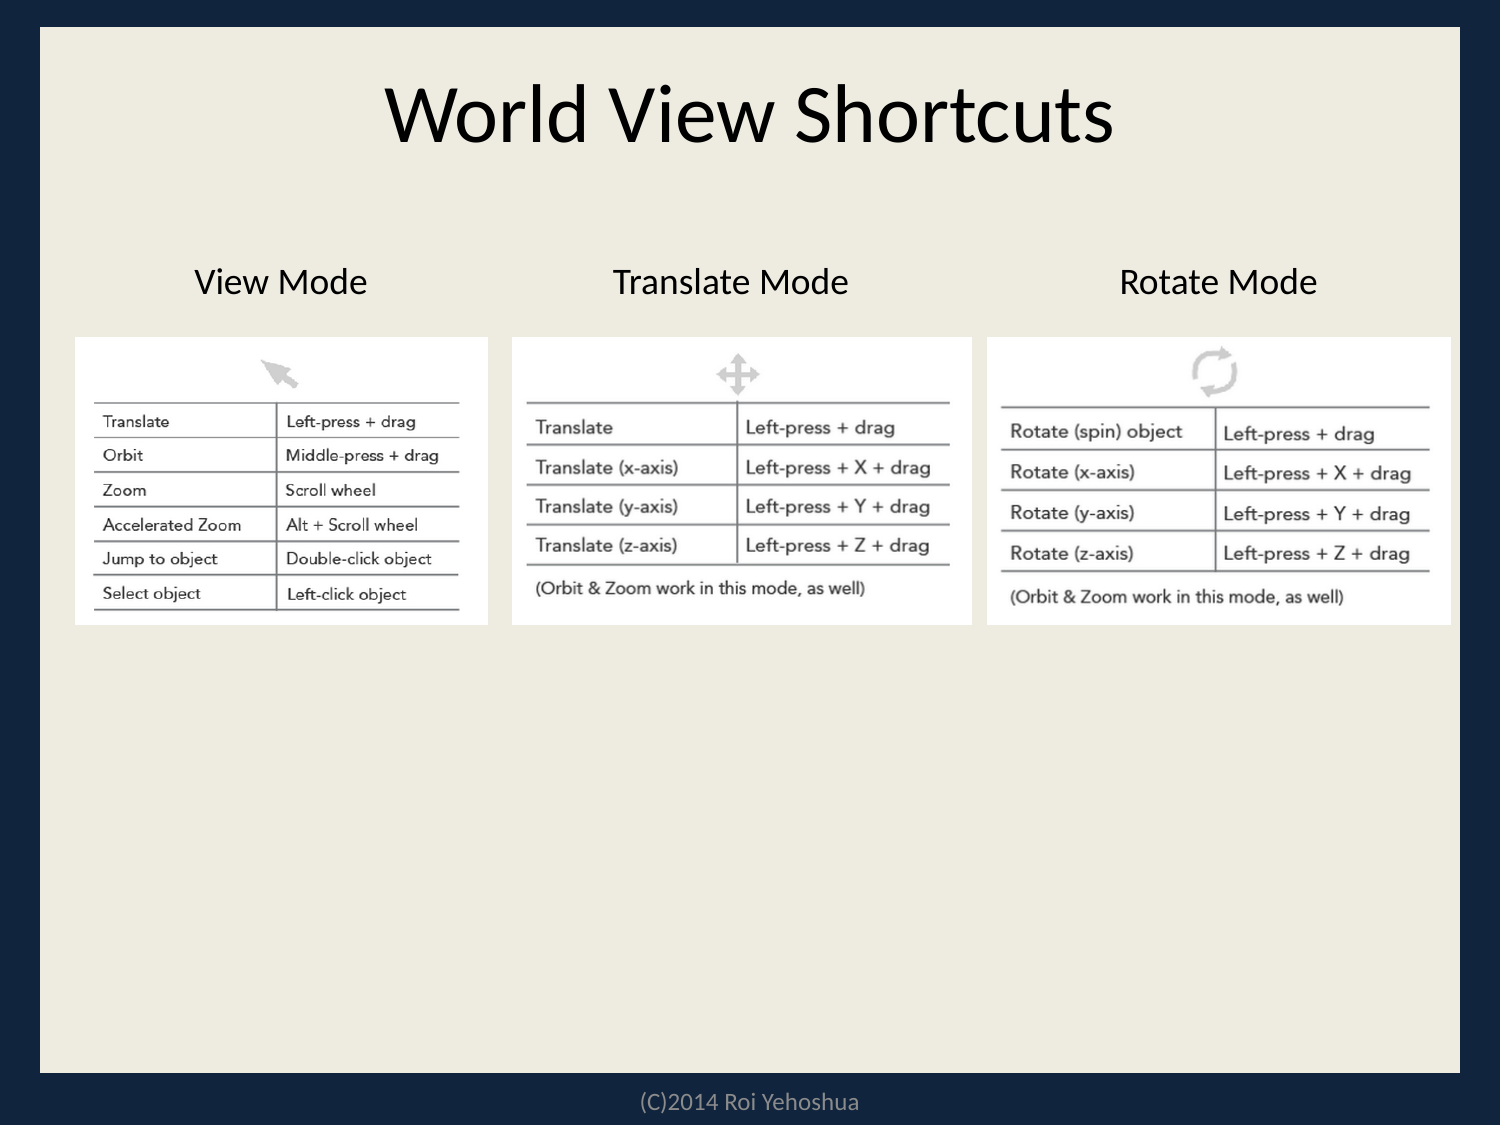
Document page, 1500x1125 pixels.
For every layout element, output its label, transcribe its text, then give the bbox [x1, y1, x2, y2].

picture [74, 337, 488, 625]
picture [512, 337, 972, 626]
title World View Shortcuts [37, 31, 1463, 188]
text_box Translate Mode [574, 249, 888, 310]
text_box View Mode [124, 249, 438, 310]
picture [987, 337, 1451, 626]
footer (C)2014 Roi Yehoshua [512, 1074, 988, 1125]
text_box Rotate Mode [1062, 249, 1375, 310]
